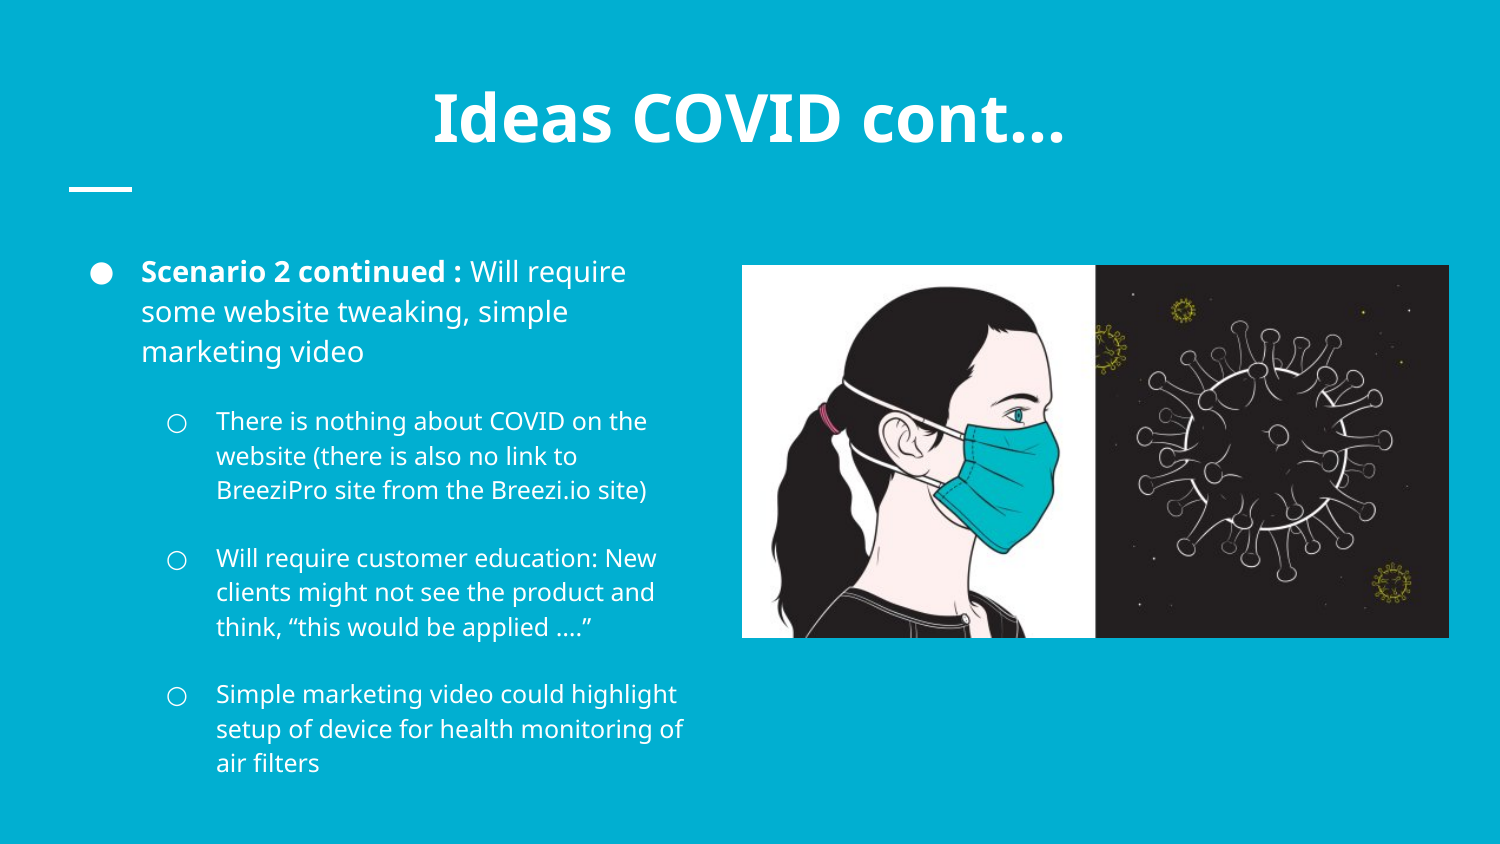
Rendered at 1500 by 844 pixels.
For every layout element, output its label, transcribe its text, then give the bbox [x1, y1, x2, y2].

title Ideas COVID cont… [51, 61, 1449, 167]
list Scenario 2 continued : Will require some website tweaking, simple marketing video There is nothing about COVID on the website (there is also no link to BreeziPro site from the Breezi.io site) Will require customer education: New clients might not see the product and think, “this would be applied ….” Simple marketing video could highlight setup of device for health monitoring of air filters [51, 232, 708, 750]
picture [742, 265, 1450, 639]
